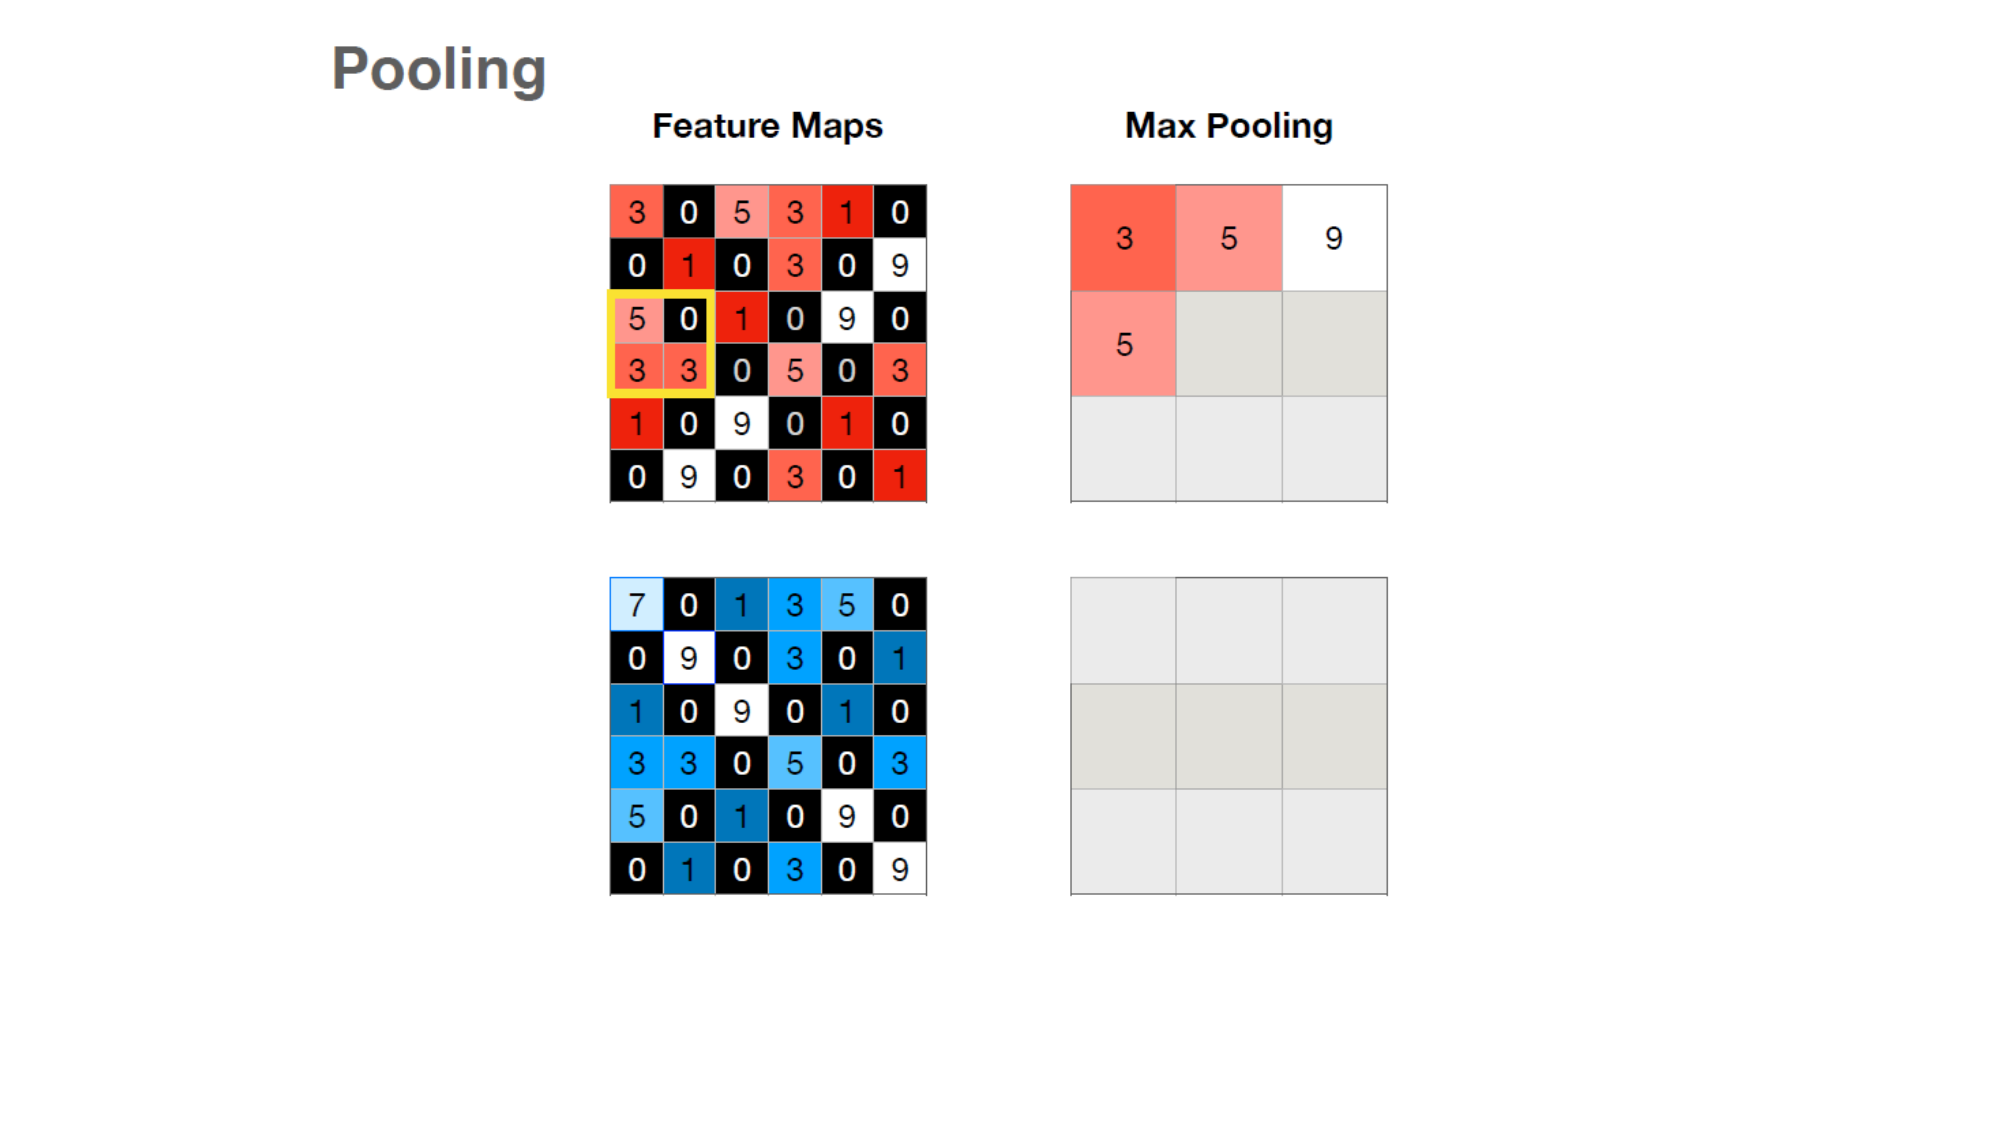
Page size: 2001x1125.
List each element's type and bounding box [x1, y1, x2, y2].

picture [254, 7, 1748, 1124]
